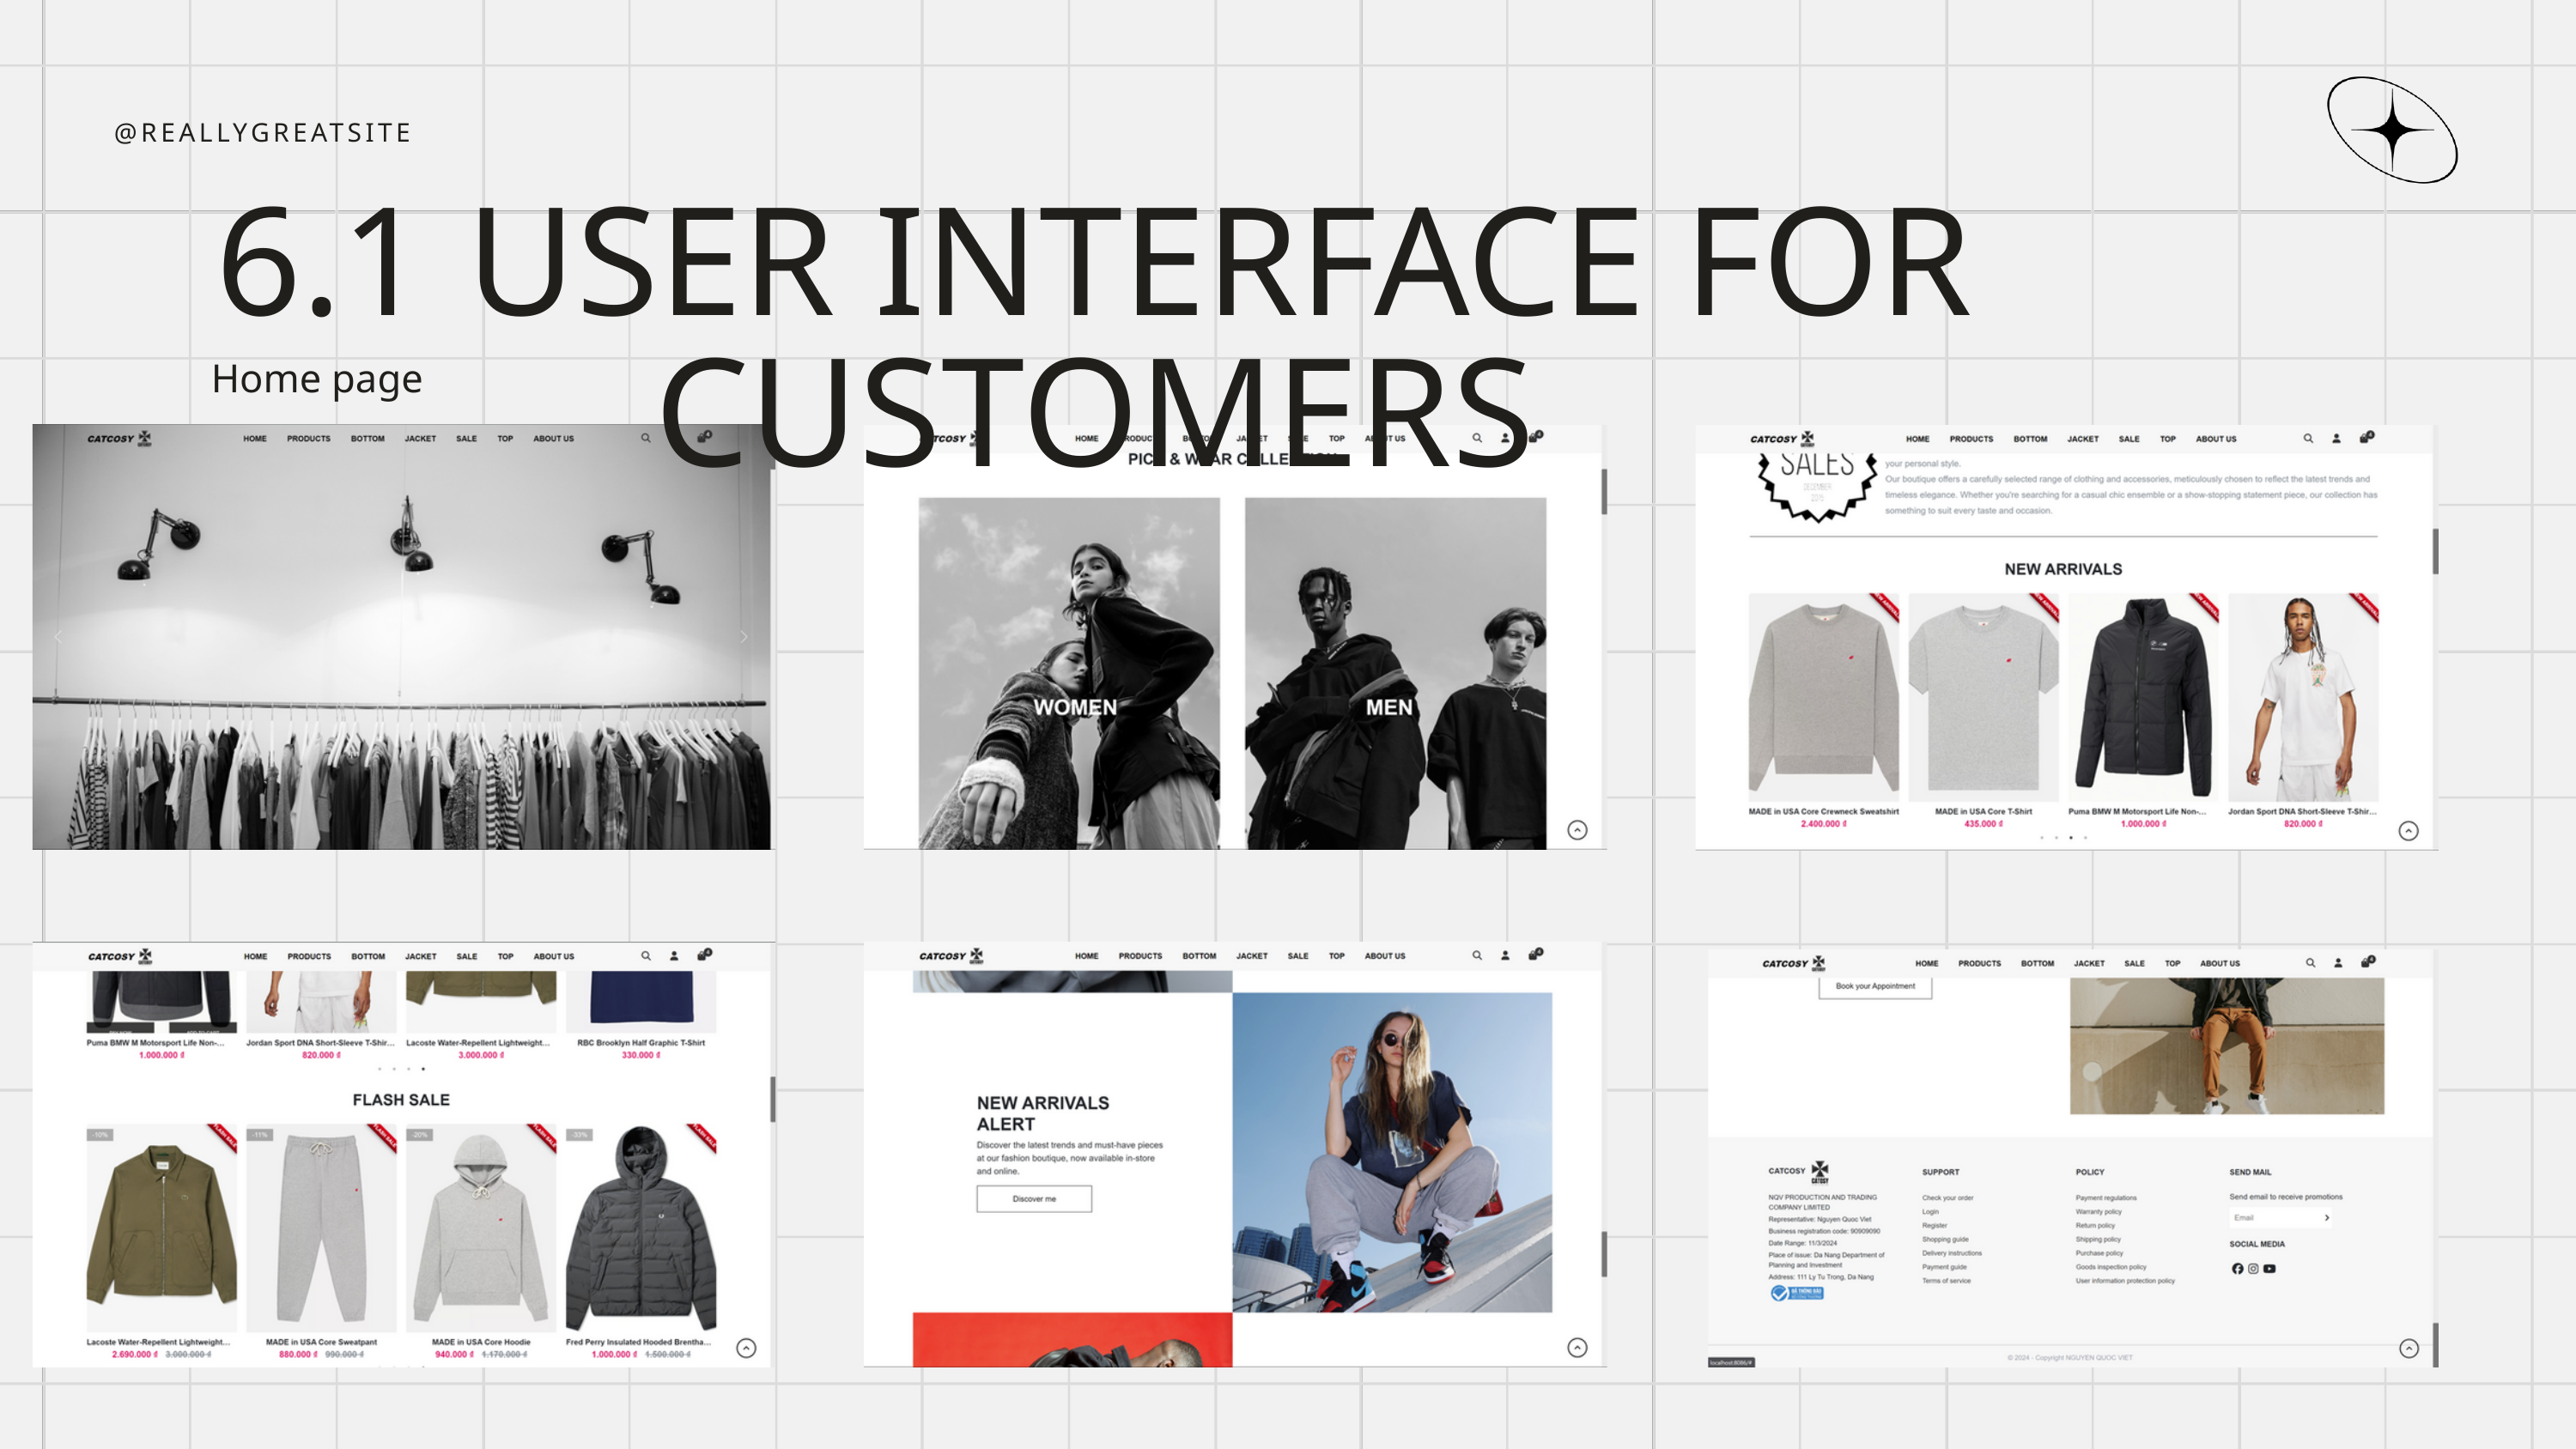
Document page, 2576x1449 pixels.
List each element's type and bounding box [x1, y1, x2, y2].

text_box [0, 0, 2576, 1449]
